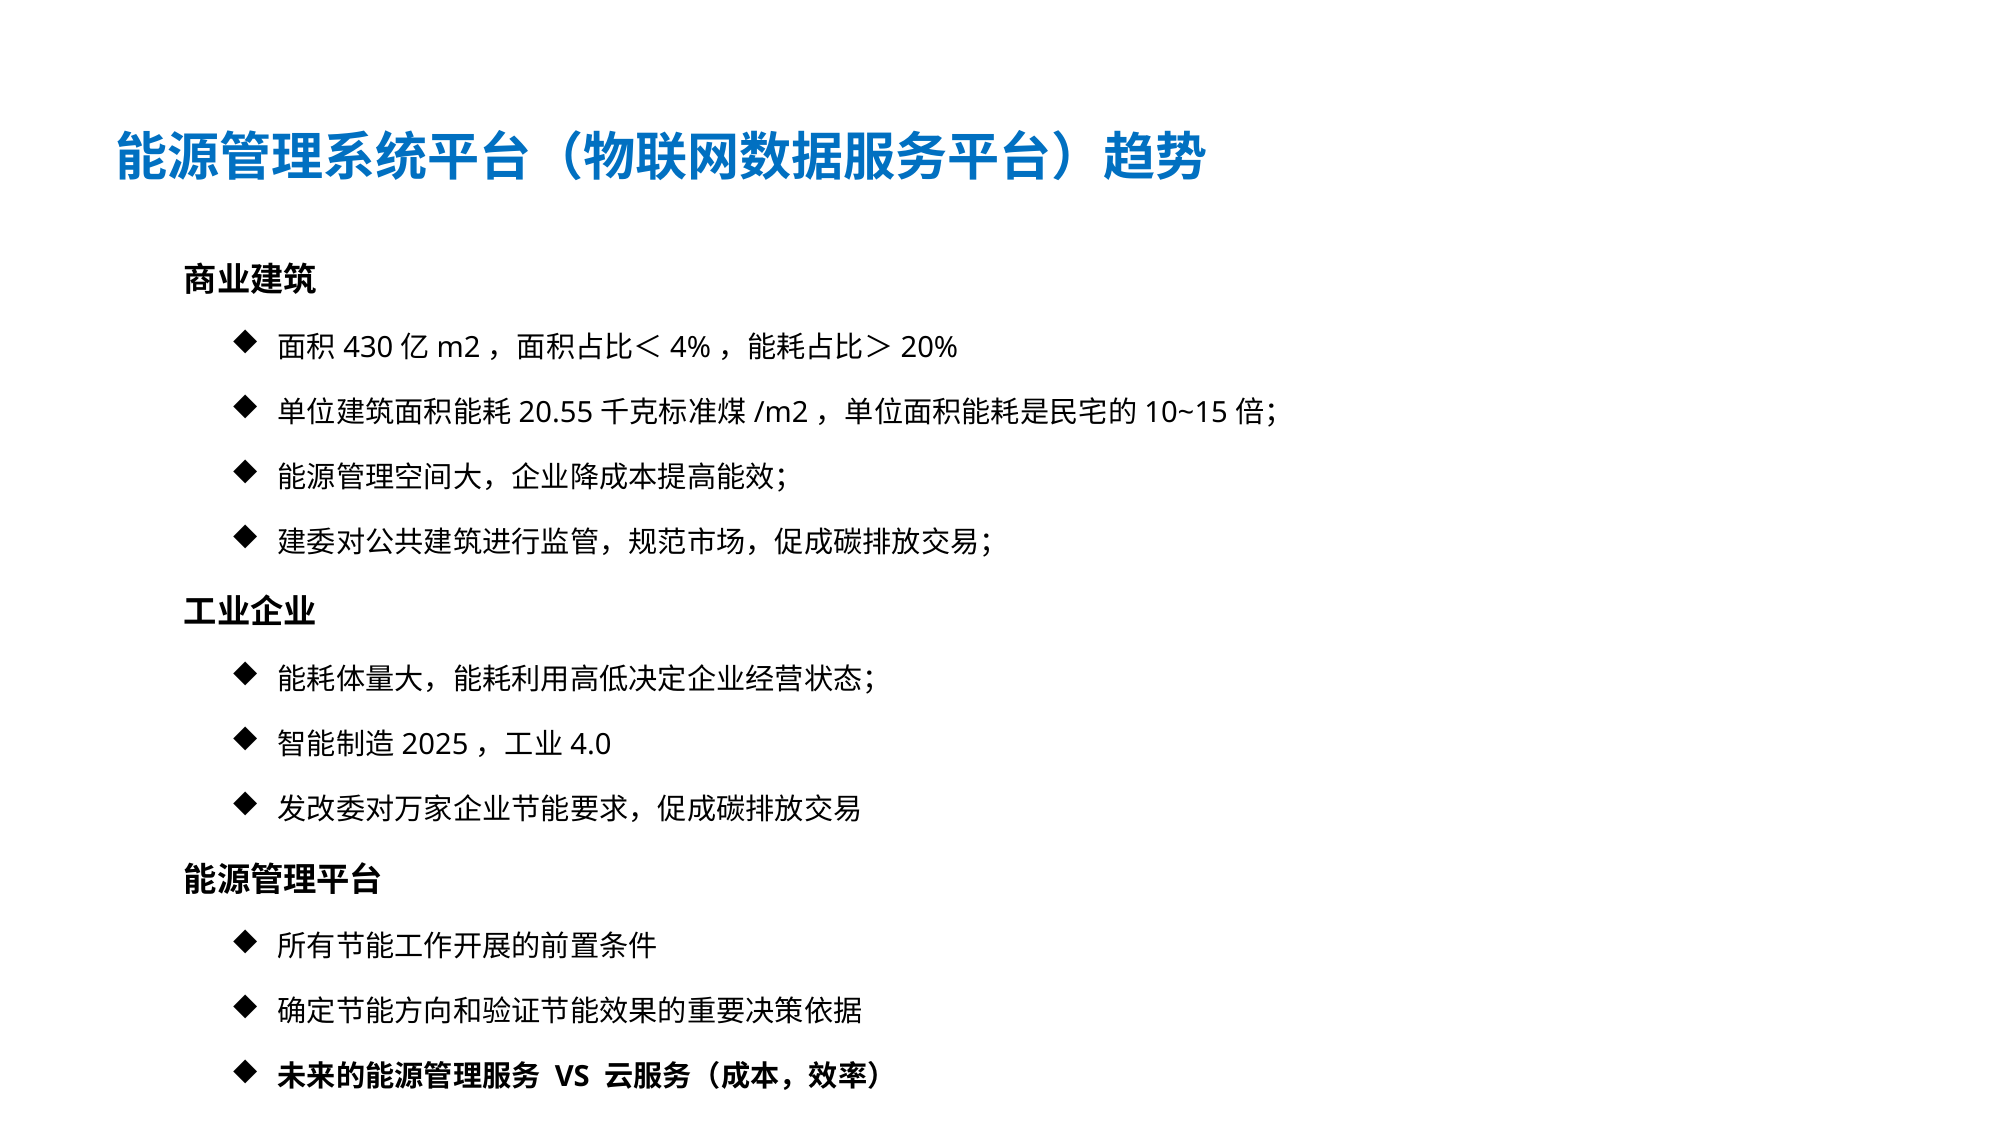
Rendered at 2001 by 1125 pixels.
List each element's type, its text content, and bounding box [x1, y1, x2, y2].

text_box 能源管理系统平台（物联网数据服务平台）趋势 [99, 115, 1225, 195]
text_box 商业建筑 面积430亿m2，面积占比＜4%，能耗占比＞20% 单位建筑面积能耗20.55千克标准煤/m2，单位面积能耗是民宅的10~15倍； 能源管理空间大，企业降成本提高能效； 建委对公共建筑进行监管，规范市场，促成碳排放交易； 工业企业 能耗体量大，能耗利用高低决定企业经营状态； 智能制造2025，工业4.0 发改委对万家企业节能要求，促成碳排放交易 能源管理平台 所有节能工作开展的前置条件 确定节能方向和验证节能效果的重要决策依据 未来的能源管理服务 VS 云服务（成本，效率） [167, 230, 1883, 1101]
